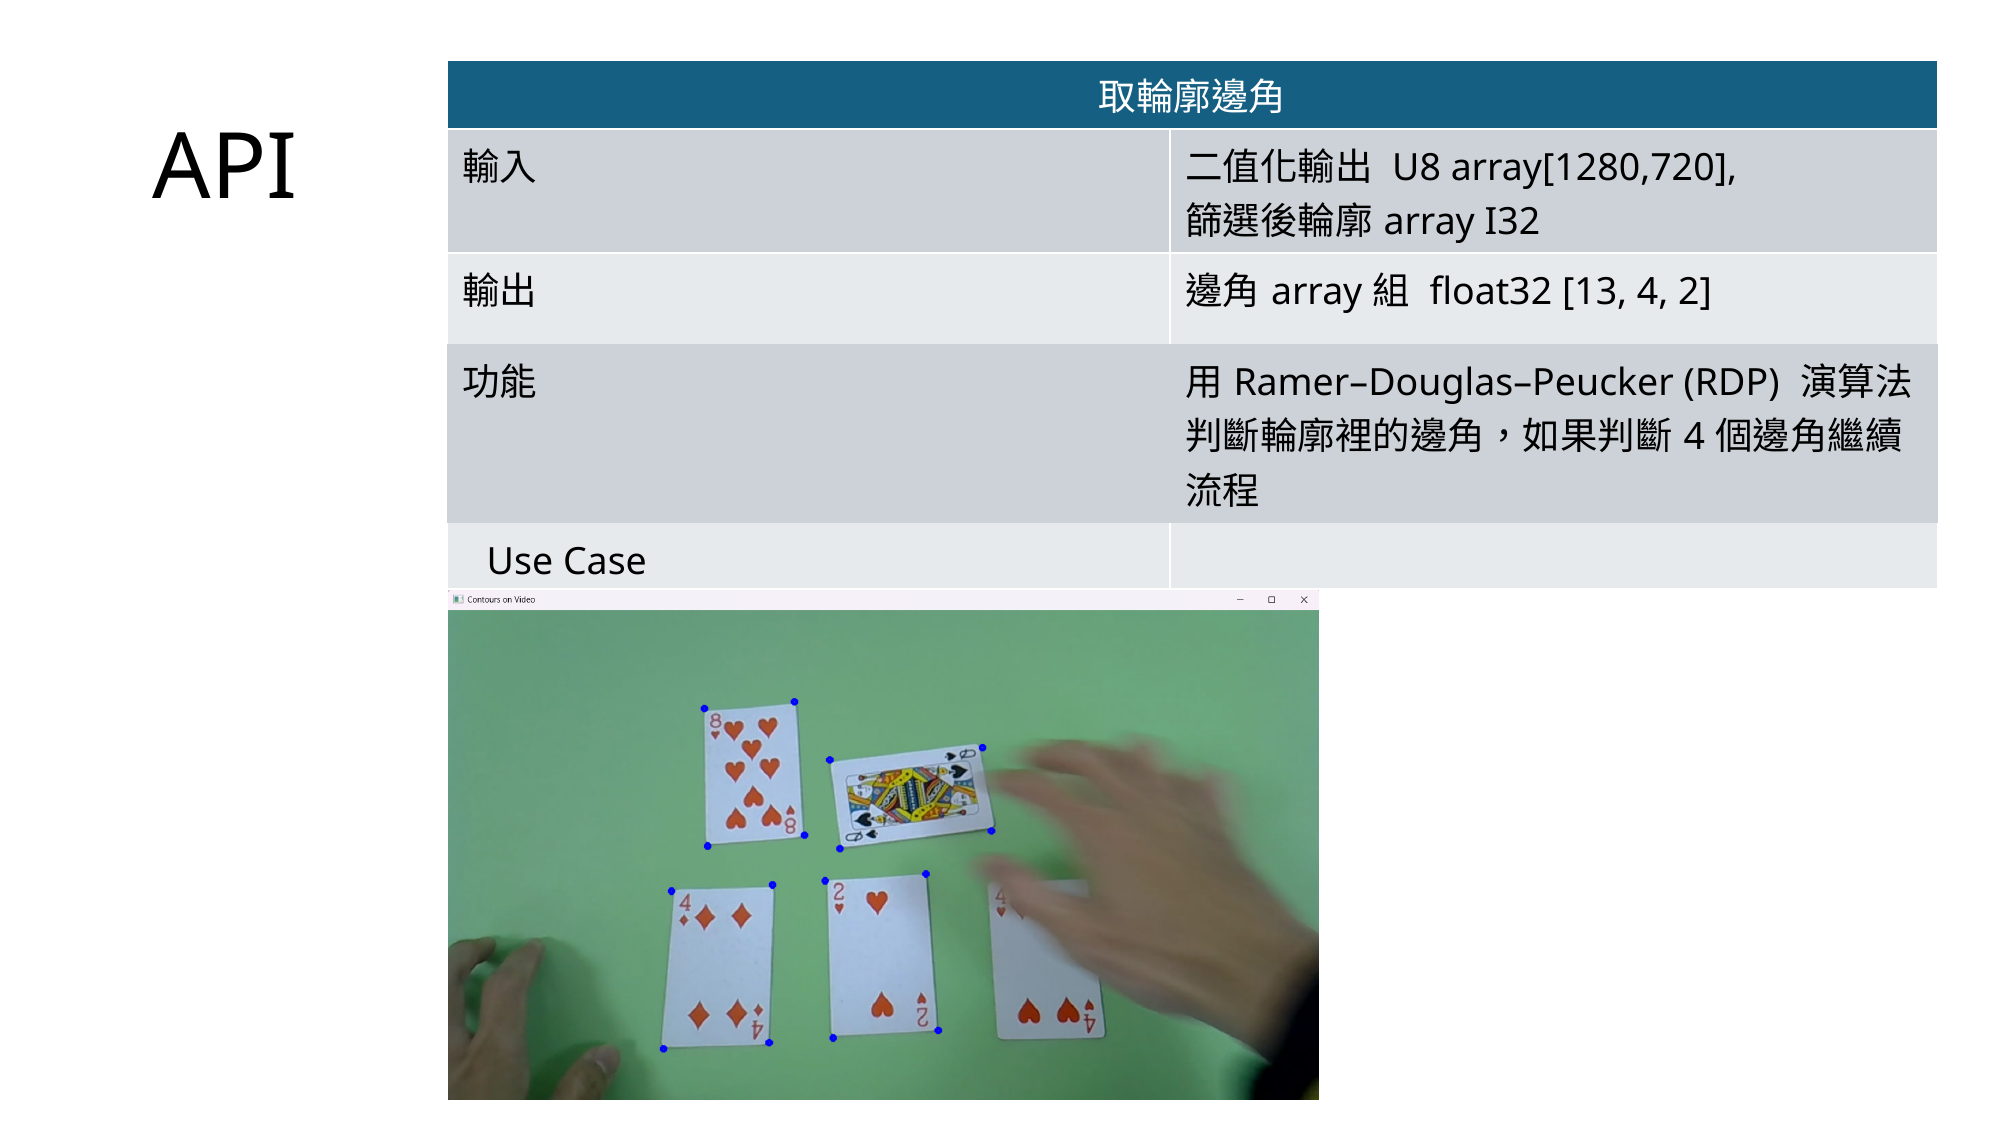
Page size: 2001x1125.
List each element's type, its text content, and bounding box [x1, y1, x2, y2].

table_cell [1171, 523, 1937, 588]
table_cell 輸入 [448, 130, 1169, 252]
picture [447, 590, 1320, 1100]
table_header 取輪廓邊角 [448, 61, 1937, 128]
table_cell 輸出 [448, 254, 1169, 344]
title API [137, 59, 446, 278]
table_cell [448, 523, 1169, 588]
table_cell 功能 [447, 344, 1170, 523]
table_cell 二值化輸出 U8 array[1280,720], 篩選後輪廓array I32 [1171, 130, 1937, 252]
table_cell 用Ramer–Douglas–Peucker (RDP) 演算法判斷輪廓裡的邊角，如果判斷4個邊角繼續流程 [1170, 344, 1938, 523]
text_box Use Case [471, 529, 682, 590]
table_cell 邊角array組 float32 [13, 4, 2] [1171, 254, 1937, 344]
